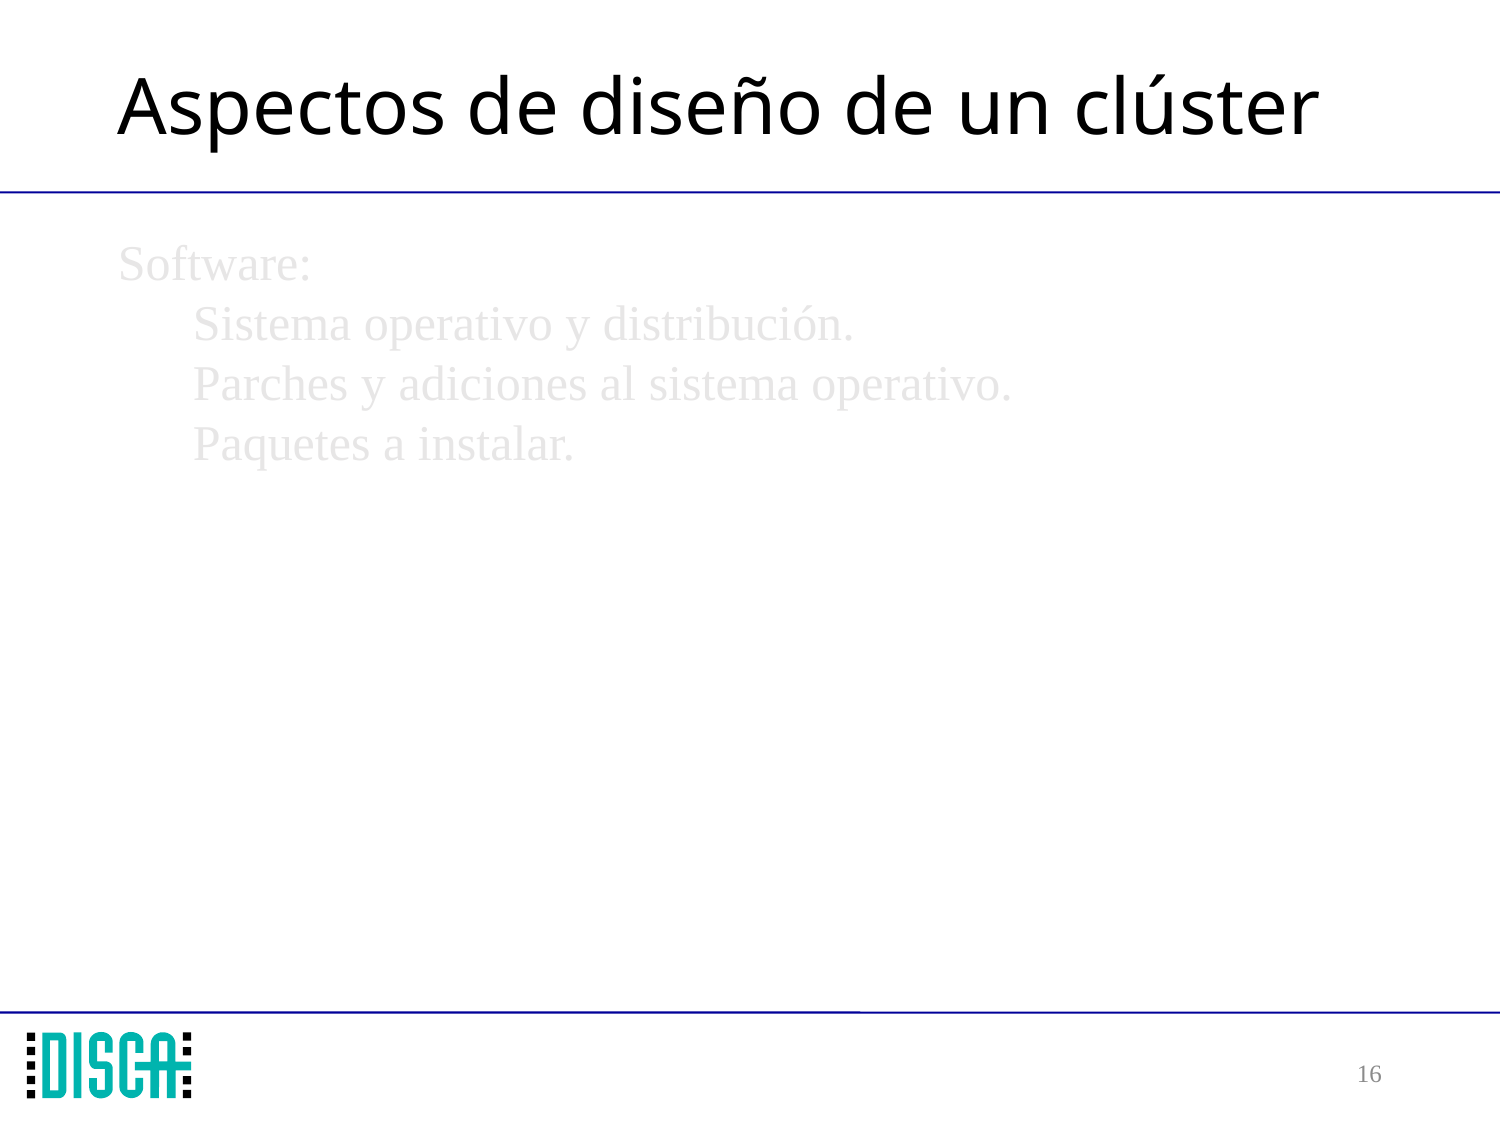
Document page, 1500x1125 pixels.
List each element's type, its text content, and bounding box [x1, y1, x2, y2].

list Software: Sistema operativo y distribución. Parches y adiciones al sistema operativo. Paquetes a instalar. [103, 222, 1397, 1014]
title Aspectos de diseño de un clúster [103, 59, 1397, 161]
slide_number 16 [1059, 1042, 1397, 1103]
